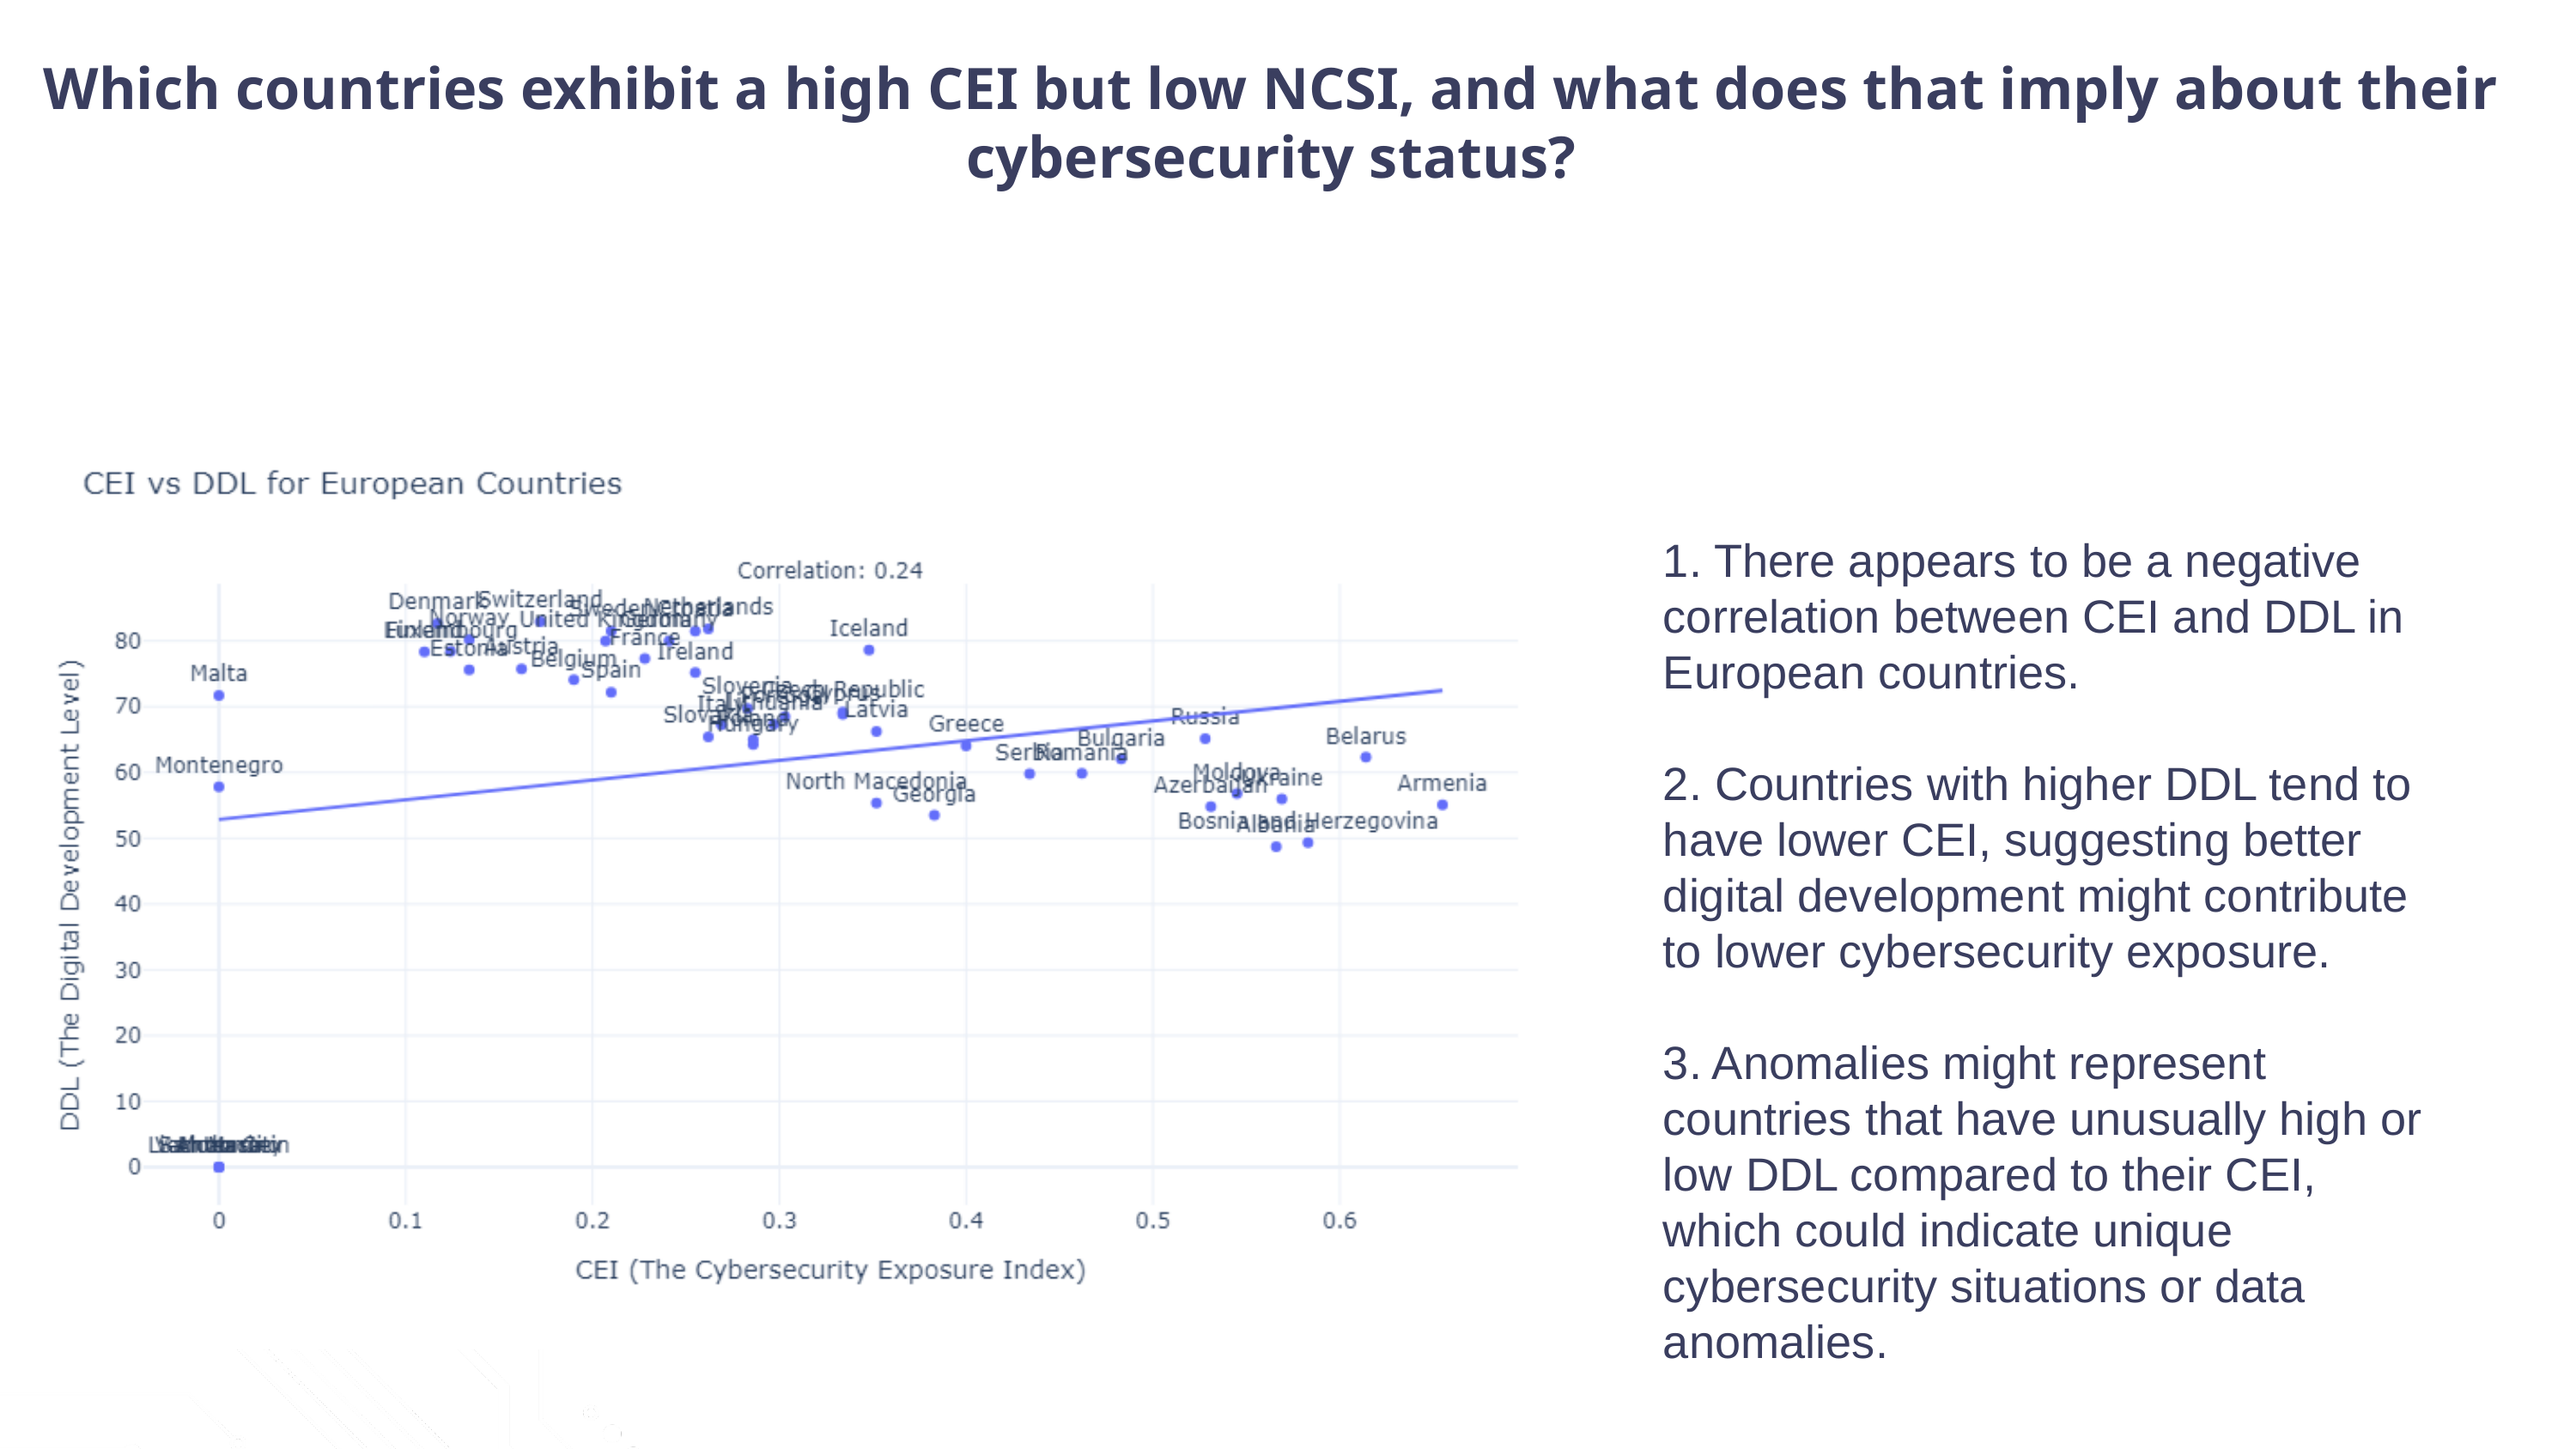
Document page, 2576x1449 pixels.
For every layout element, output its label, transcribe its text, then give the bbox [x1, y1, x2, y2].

text_box [0, 1349, 963, 1449]
text_box 1. There appears to be a negative correlation between CEI and DDL in European countries. 2. Countries with higher DDL tend to have lower CEI, suggesting better digital development might contribute to lower cybersecurity exposure. 3. Anomalies might represent countries that have unusually high or low DDL compared to their CEI, which could indicate unique cybersecurity situations or data anomalies. [1662, 530, 2432, 1368]
text_box [0, 404, 1662, 1349]
text_box Which countries exhibit a high CEI but low NCSI, and what does that imply about their cybersecurity status? [0, 52, 2543, 191]
